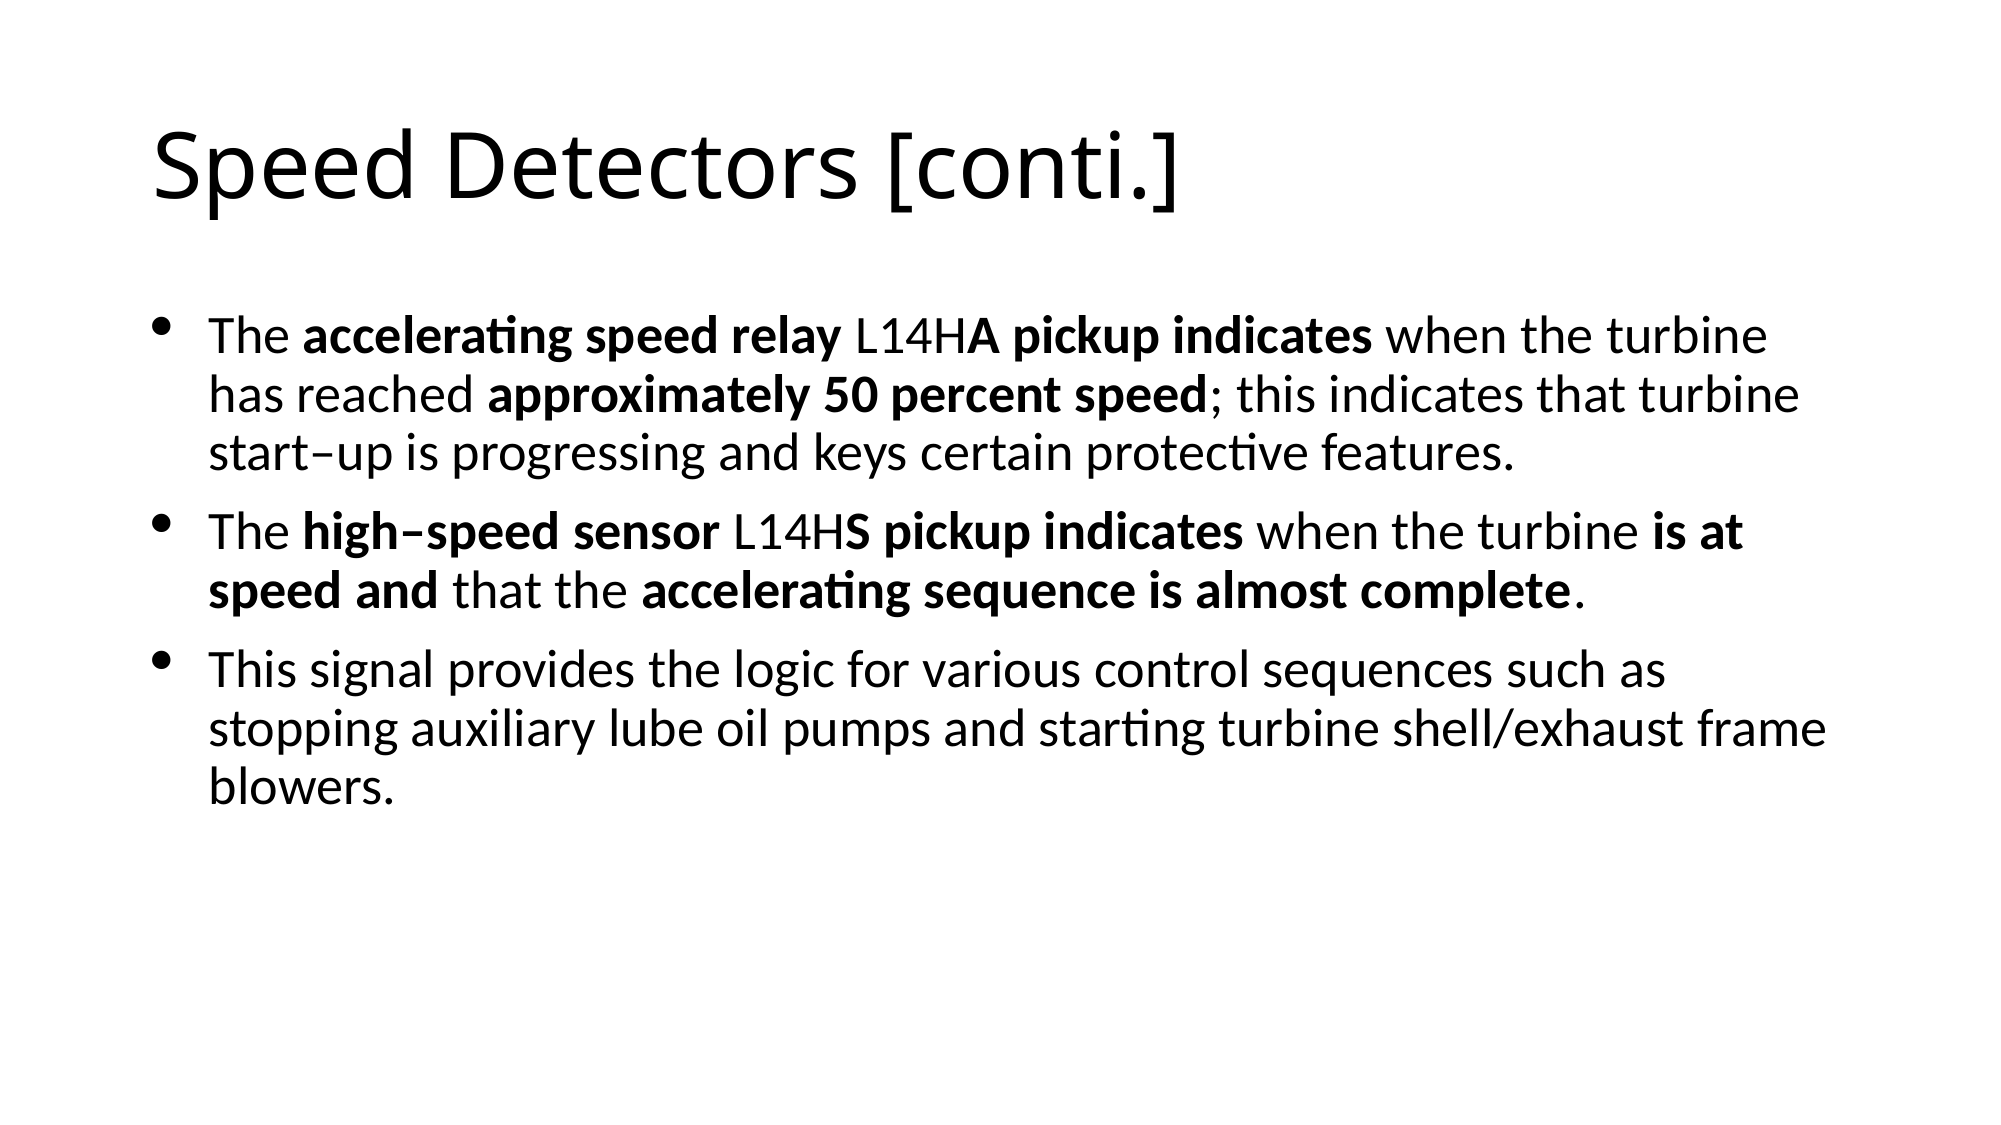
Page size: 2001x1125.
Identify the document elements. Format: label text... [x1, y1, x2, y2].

title Speed Detectors [conti.] [137, 59, 1863, 278]
list The accelerating speed relay L14HA pickup indicates when the turbine has reached approximately 50 percent speed; this indicates that turbine start–up is progressing and keys certain protective features. The high–speed sensor L14HS pickup indicates when the turbine is at speed and that the accelerating sequence is almost complete. This signal provides the logic for various control sequences such as stopping auxiliary lube oil pumps and starting turbine shell/exhaust frame blowers. [137, 299, 1863, 1014]
